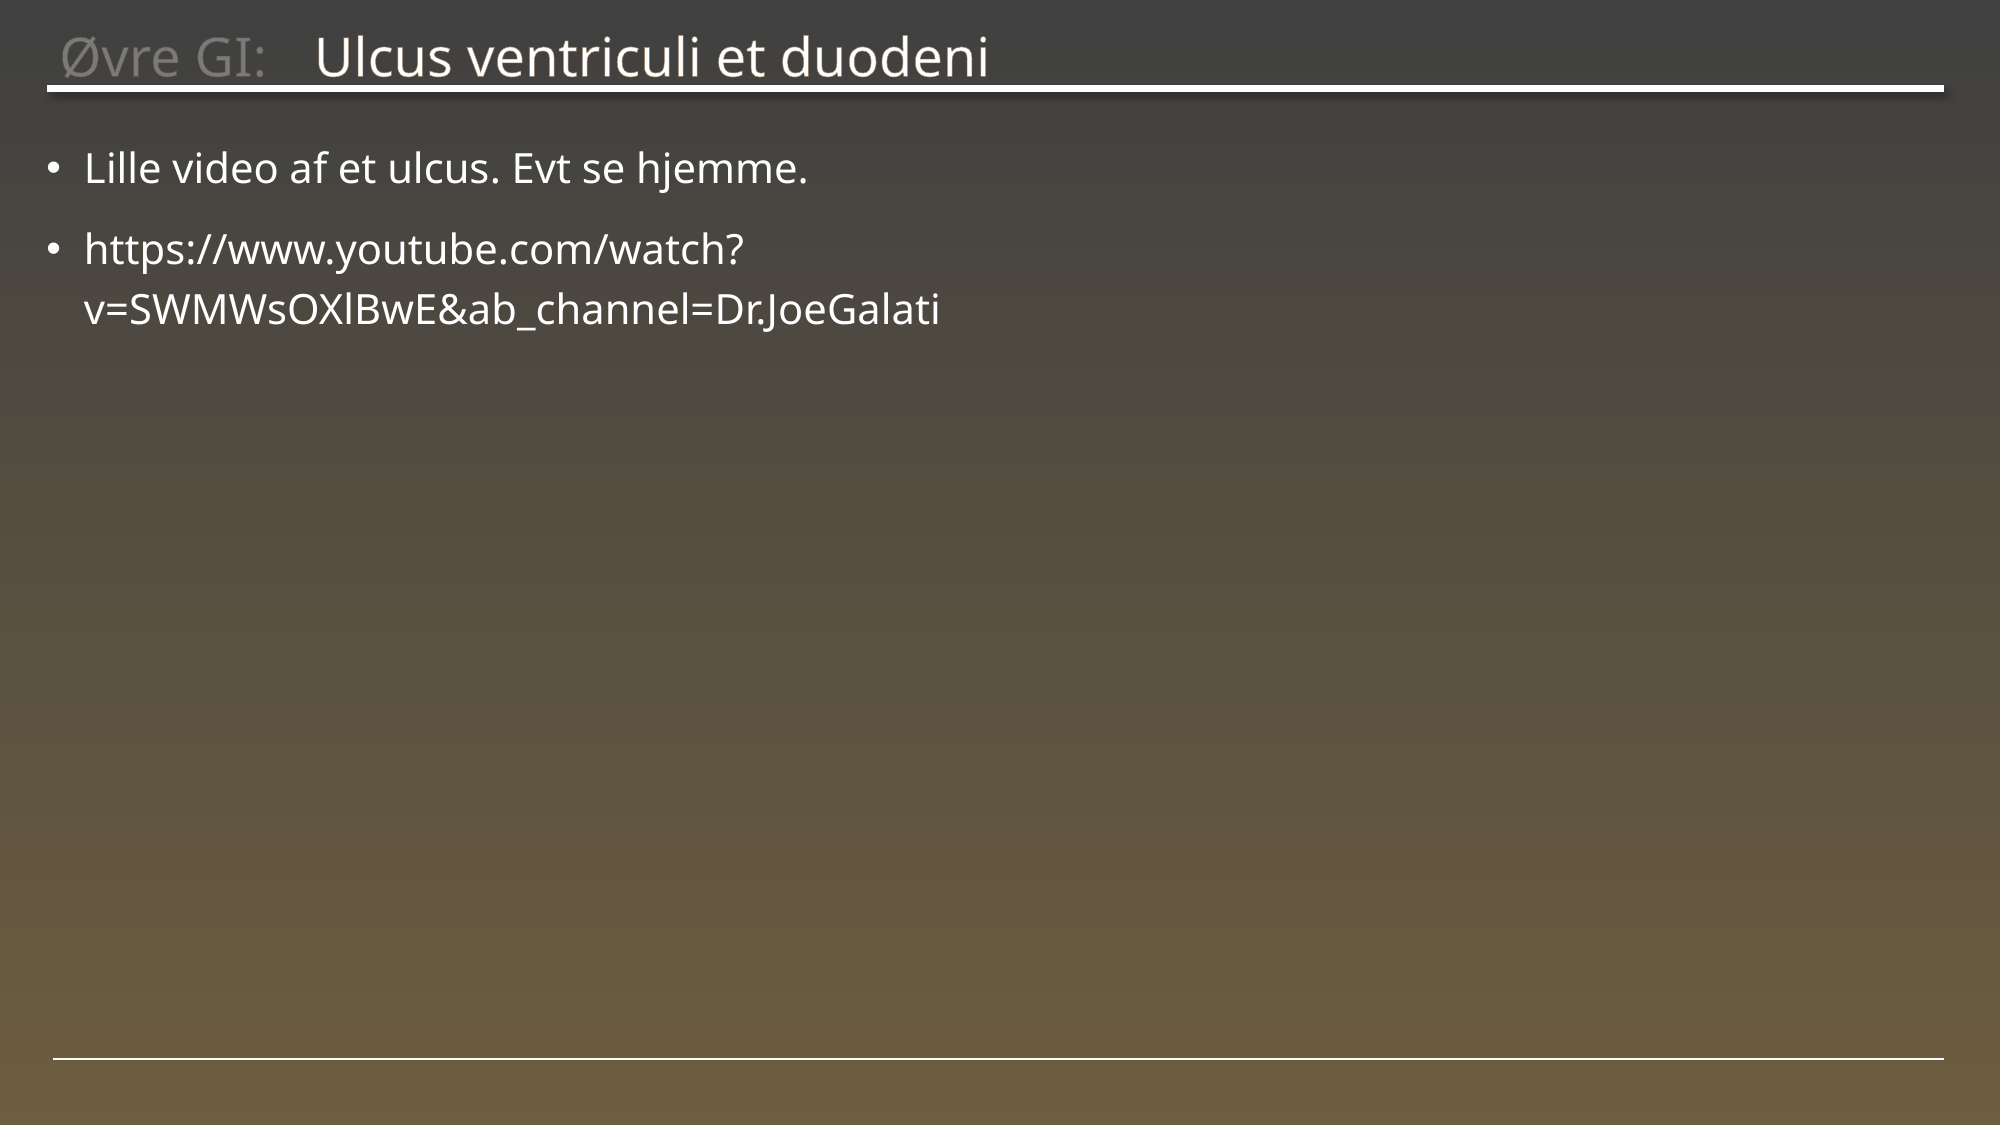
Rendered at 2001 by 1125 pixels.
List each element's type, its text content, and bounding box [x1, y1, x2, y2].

title Øvre GI: [59, 29, 313, 89]
subtitle Ulcus ventriculi et duodeni [313, 29, 1943, 89]
list Lille video af et ulcus. Evt se hjemme. https://www.youtube.com/watch?v=SWMWsOXlBwE&ab_channel=Dr.JoeGalati [46, 131, 1178, 1014]
